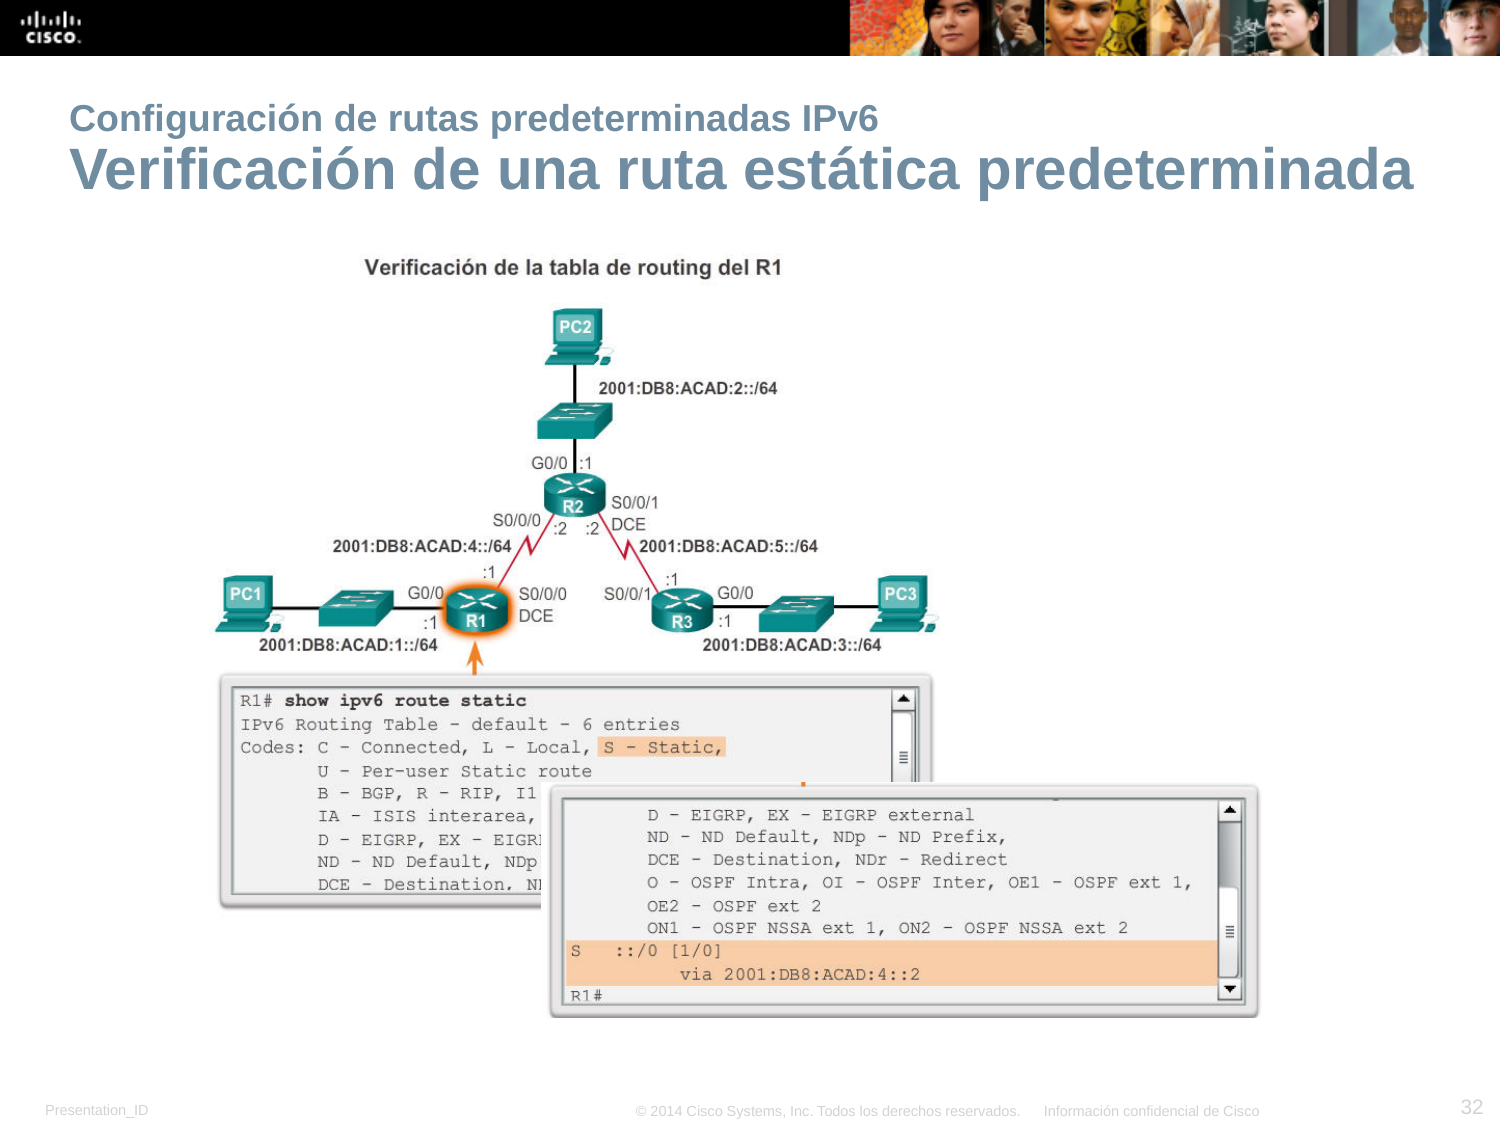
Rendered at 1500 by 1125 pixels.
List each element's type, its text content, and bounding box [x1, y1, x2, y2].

picture [541, 782, 1263, 1018]
title Configuración de rutas predeterminadas IPv6 Verificación de una ruta estática predeterminada [55, 66, 1444, 210]
picture [0, 0, 1500, 56]
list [193, 253, 940, 922]
